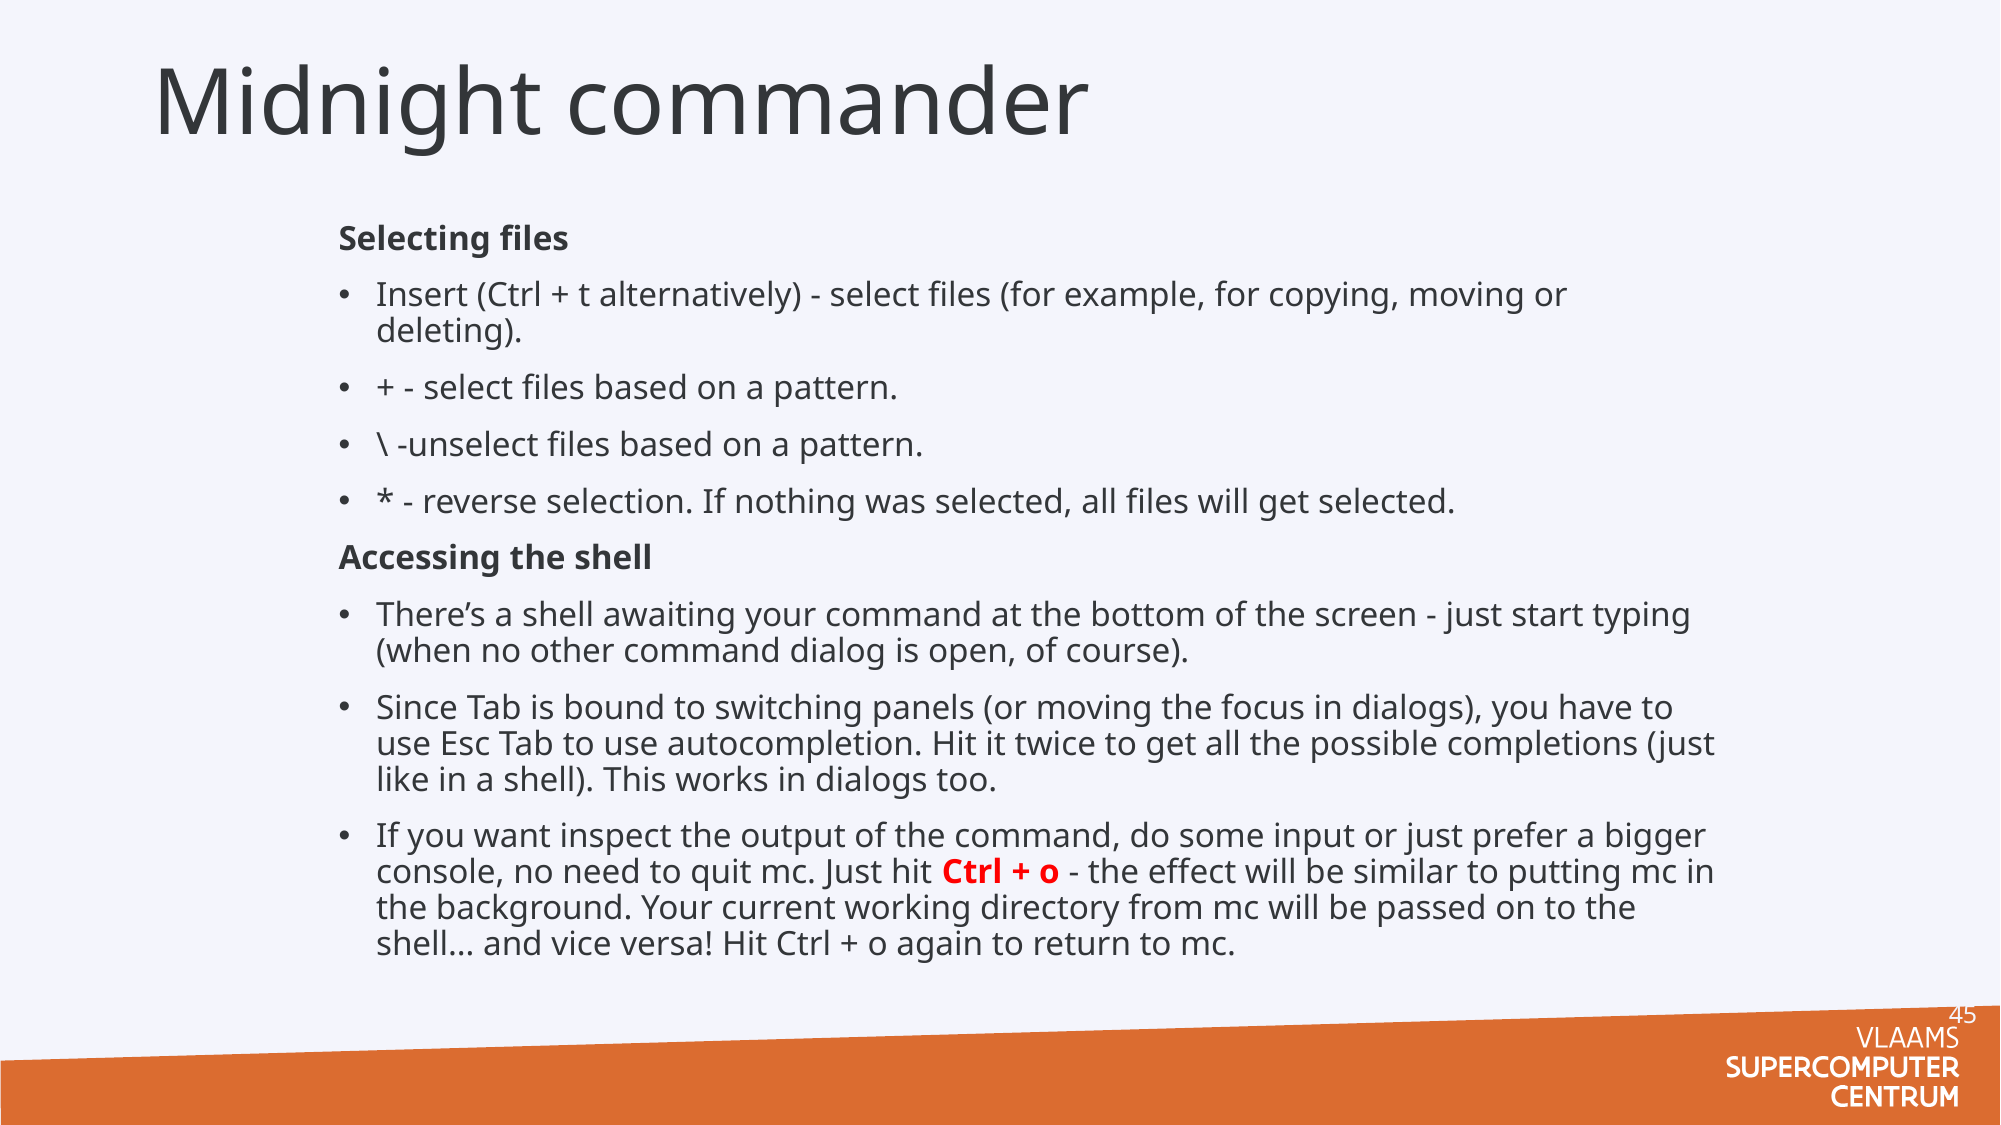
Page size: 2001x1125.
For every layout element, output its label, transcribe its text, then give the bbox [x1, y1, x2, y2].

slide_number 45 [1787, 992, 1993, 1040]
list Selecting files Insert (Ctrl + t alternatively) - select files (for example, for copying, moving or deleting). + - select files based on a pattern. \ -unselect files based on a pattern. * - reverse selection. If nothing was selected, all files will get selected. Accessing the shell There’s a shell awaiting your command at the bottom of the screen - just start typing (when no other command dialog is open, of course). Since Tab is bound to switching panels (or moving the focus in dialogs), you have to use Esc Tab to use autocompletion. Hit it twice to get all the possible completions (just like in a shell). This works in dialogs too. If you want inspect the output of the command, do some input or just prefer a bigger console, no need to quit mc. Just hit Ctrl + o - the effect will be similar to putting mc in the background. Your current working directory from mc will be passed on to the shell… and vice versa! Hit Ctrl + o again to return to mc. [338, 221, 1721, 948]
picture [1725, 1021, 1960, 1117]
title Midnight commander [137, 0, 1863, 214]
